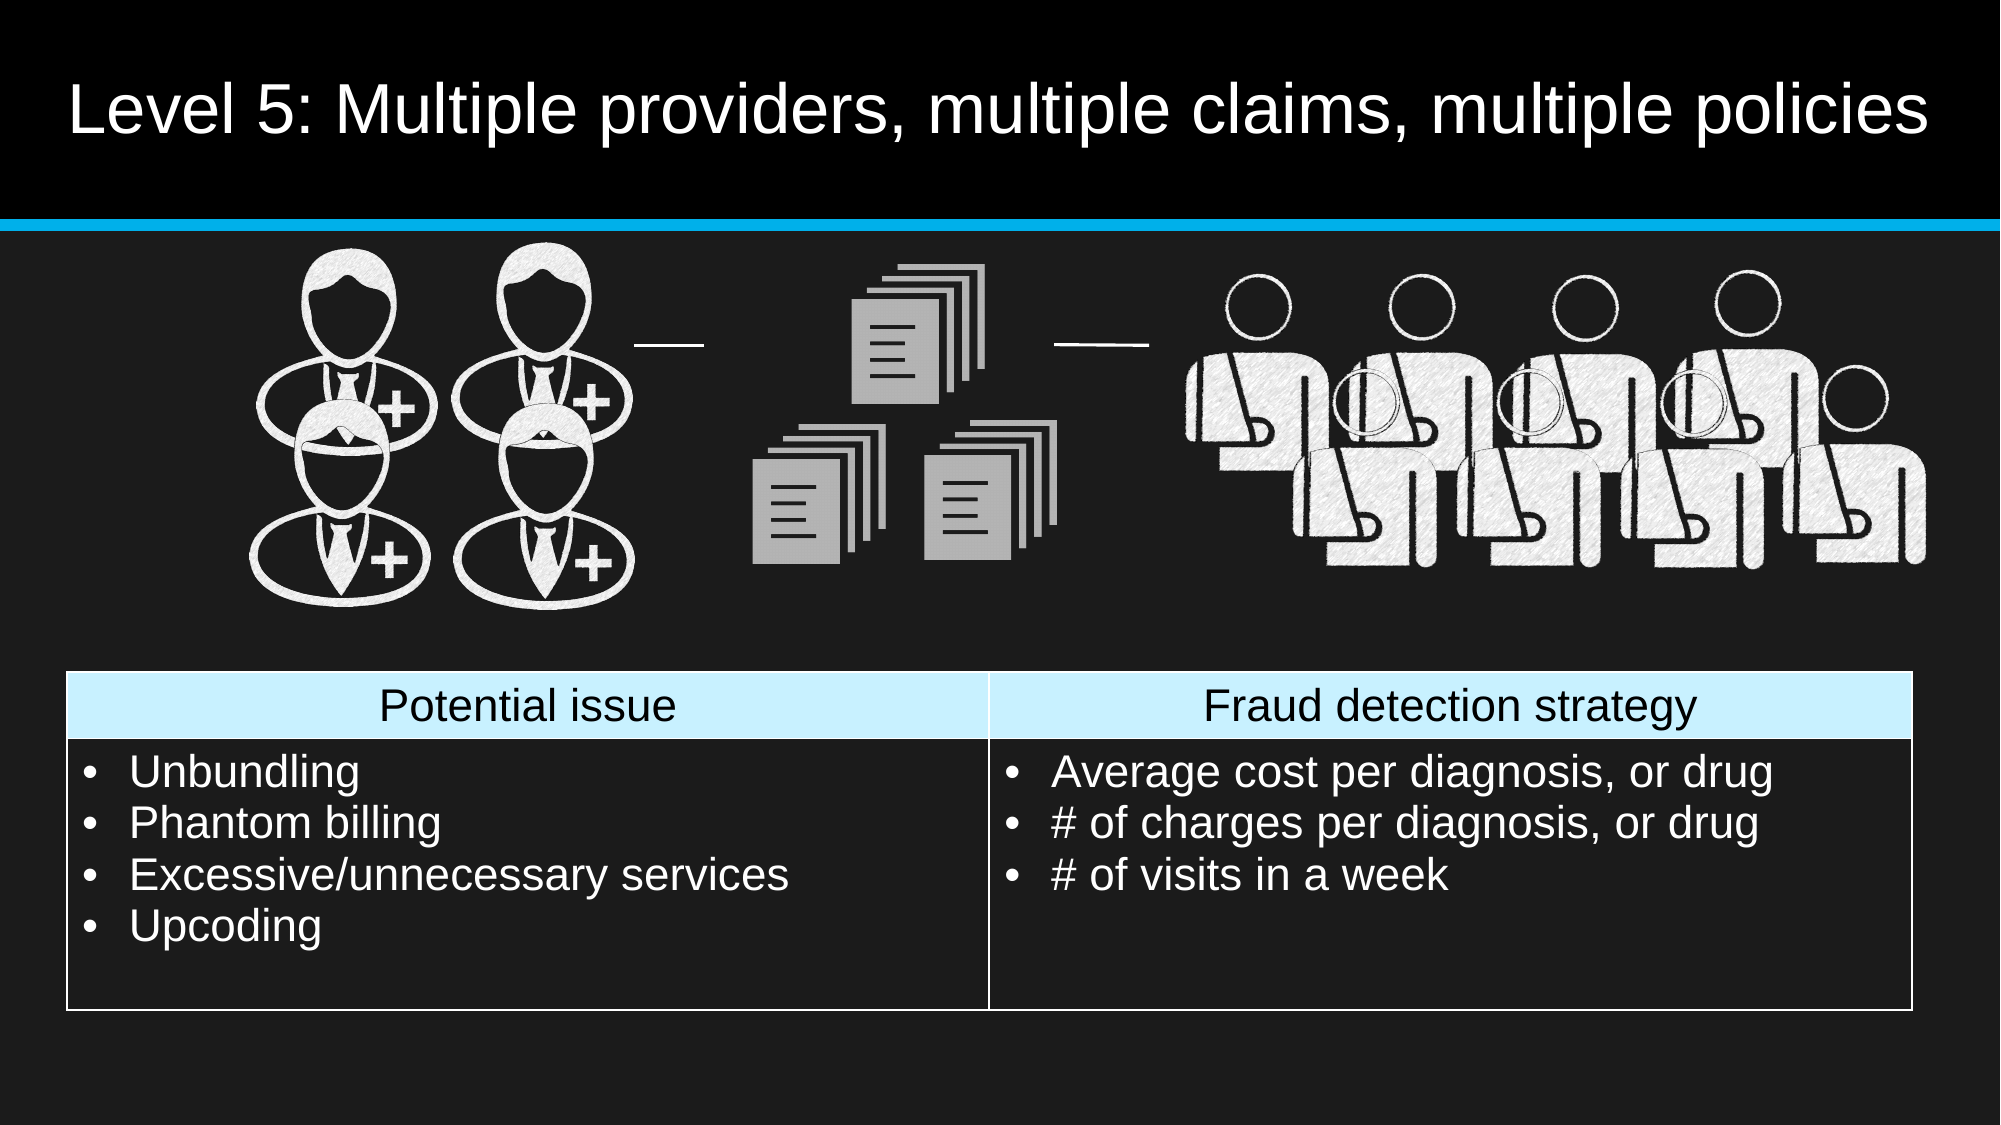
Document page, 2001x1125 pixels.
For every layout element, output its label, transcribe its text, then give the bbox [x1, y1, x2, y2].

picture [749, 243, 1086, 564]
picture [1149, 261, 1962, 578]
table_header Fraud detection strategy [990, 673, 1911, 738]
picture [451, 241, 635, 610]
title Level 5: Multiple providers, multiple claims, multiple policies [0, 20, 2000, 201]
table_header Potential issue [68, 673, 988, 738]
picture [249, 248, 438, 607]
table_cell Average cost per diagnosis, or drug # of charges per diagnosis, or drug # of visits in a week [990, 739, 1911, 1009]
table_cell Unbundling Phantom billing Excessive/unnecessary services Upcoding [68, 739, 988, 1009]
